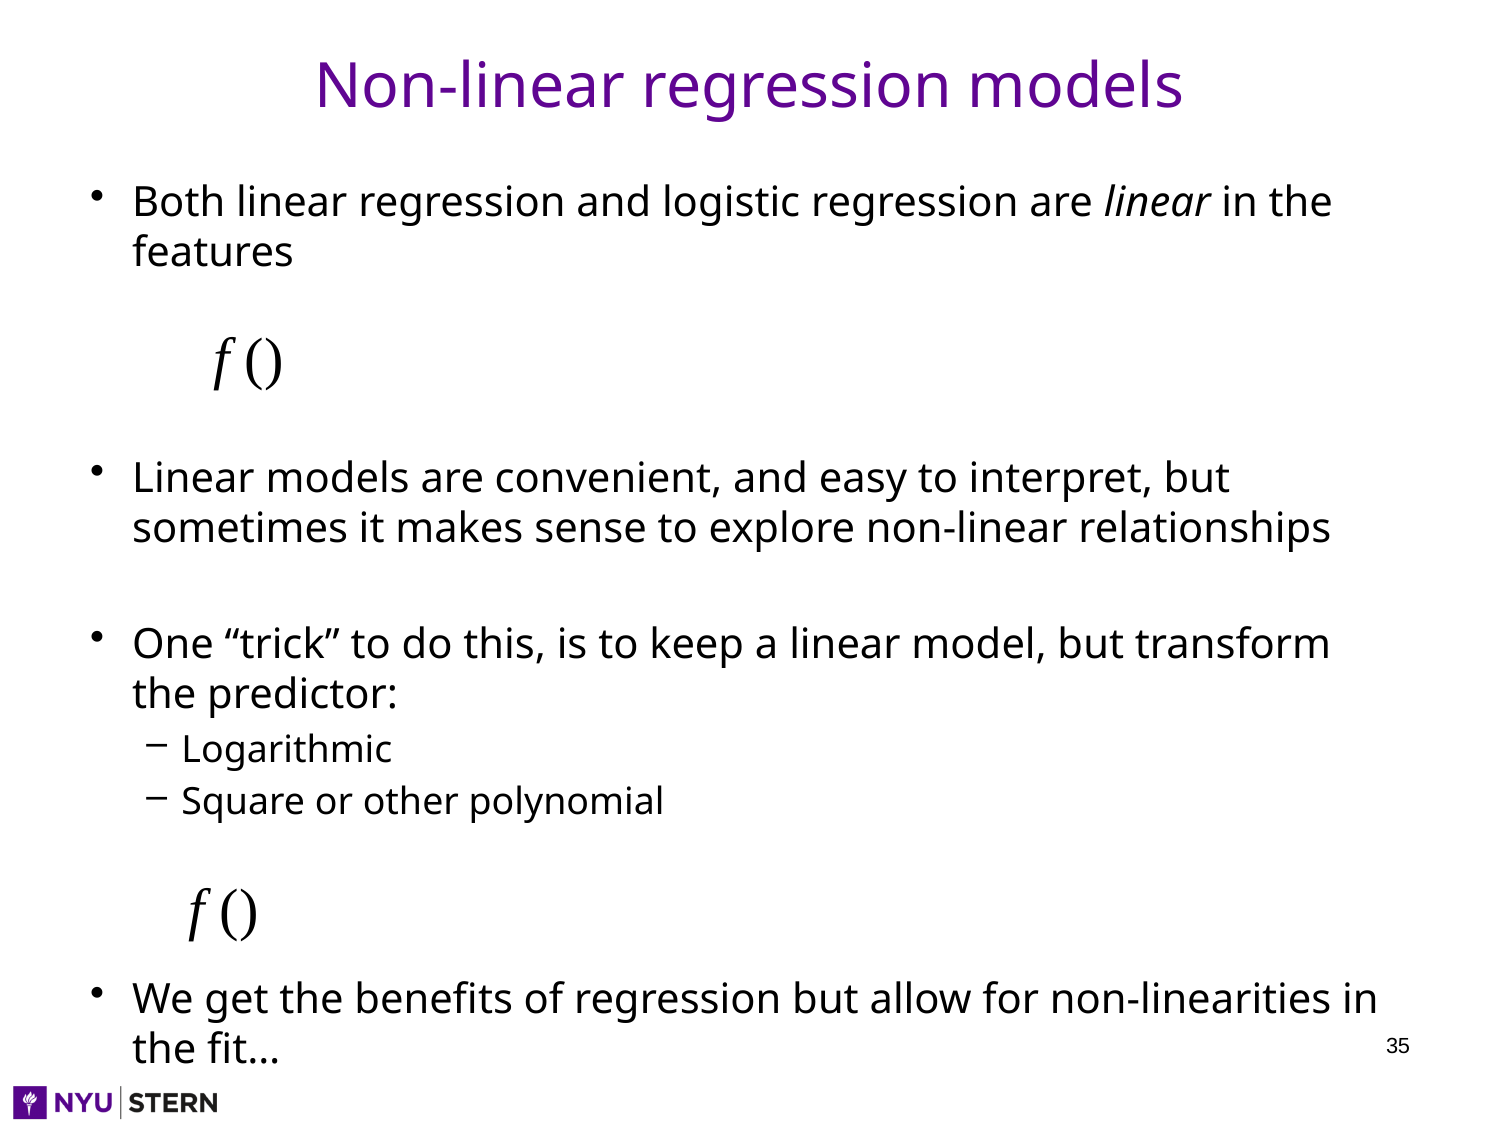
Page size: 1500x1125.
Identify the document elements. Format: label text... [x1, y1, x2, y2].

slide_number 35 [1074, 1024, 1426, 1103]
text_box Linear models are convenient, and easy to interpret, but sometimes it makes sense to explore non-linear relationships One “trick” to do this, is to keep a linear model, but transform the predictor: Logarithmic Square or other polynomial [74, 442, 1406, 563]
text_box We get the benefits of regression but allow for non-linearities in the fit… [74, 964, 1406, 1085]
title Non-linear regression models [75, 22, 1425, 142]
picture [0, 1038, 230, 1125]
list Both linear regression and logistic regression are linear in the features [75, 167, 1406, 288]
